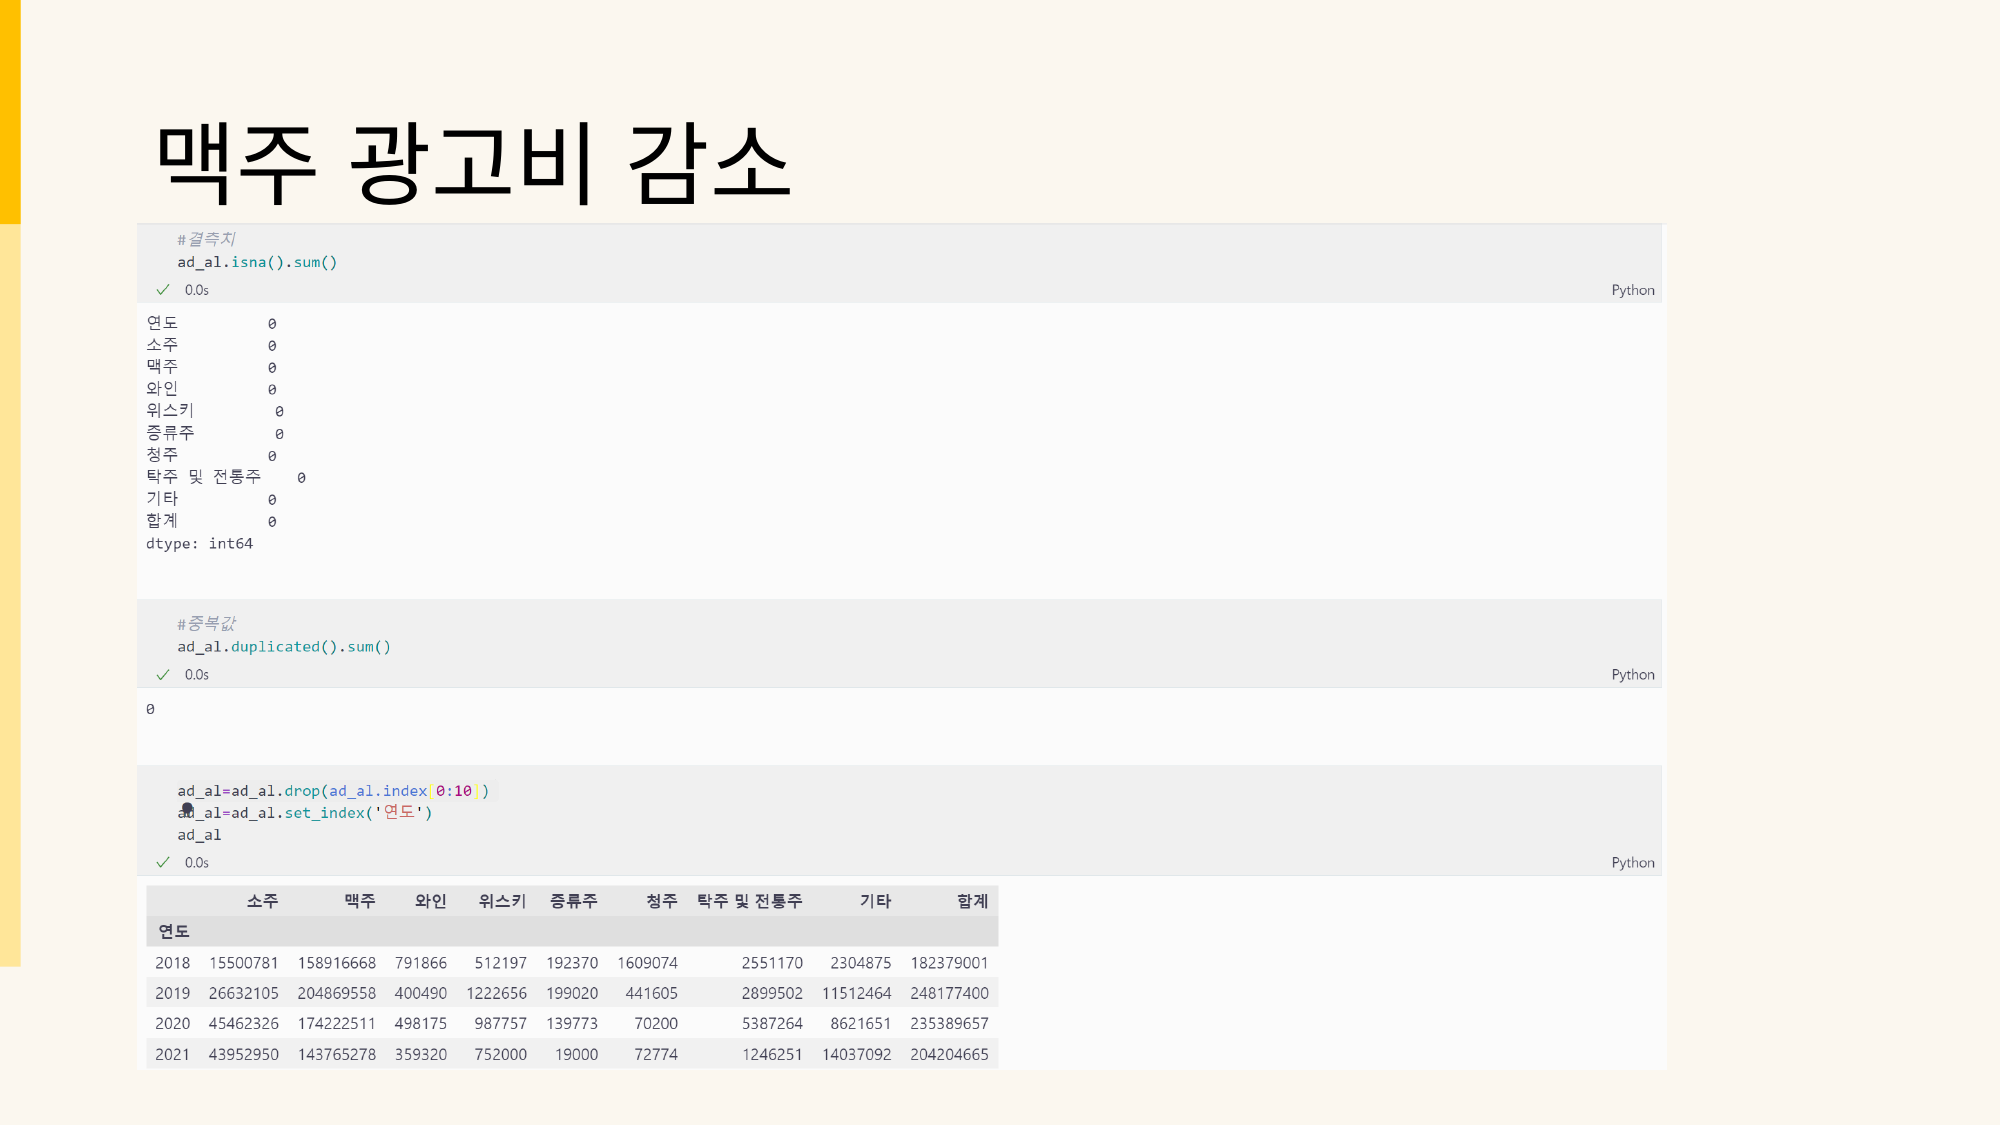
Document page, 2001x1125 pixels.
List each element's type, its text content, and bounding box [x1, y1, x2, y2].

title 맥주 광고비 감소 [137, 59, 1863, 278]
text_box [0, 0, 21, 967]
picture [137, 223, 1667, 1070]
